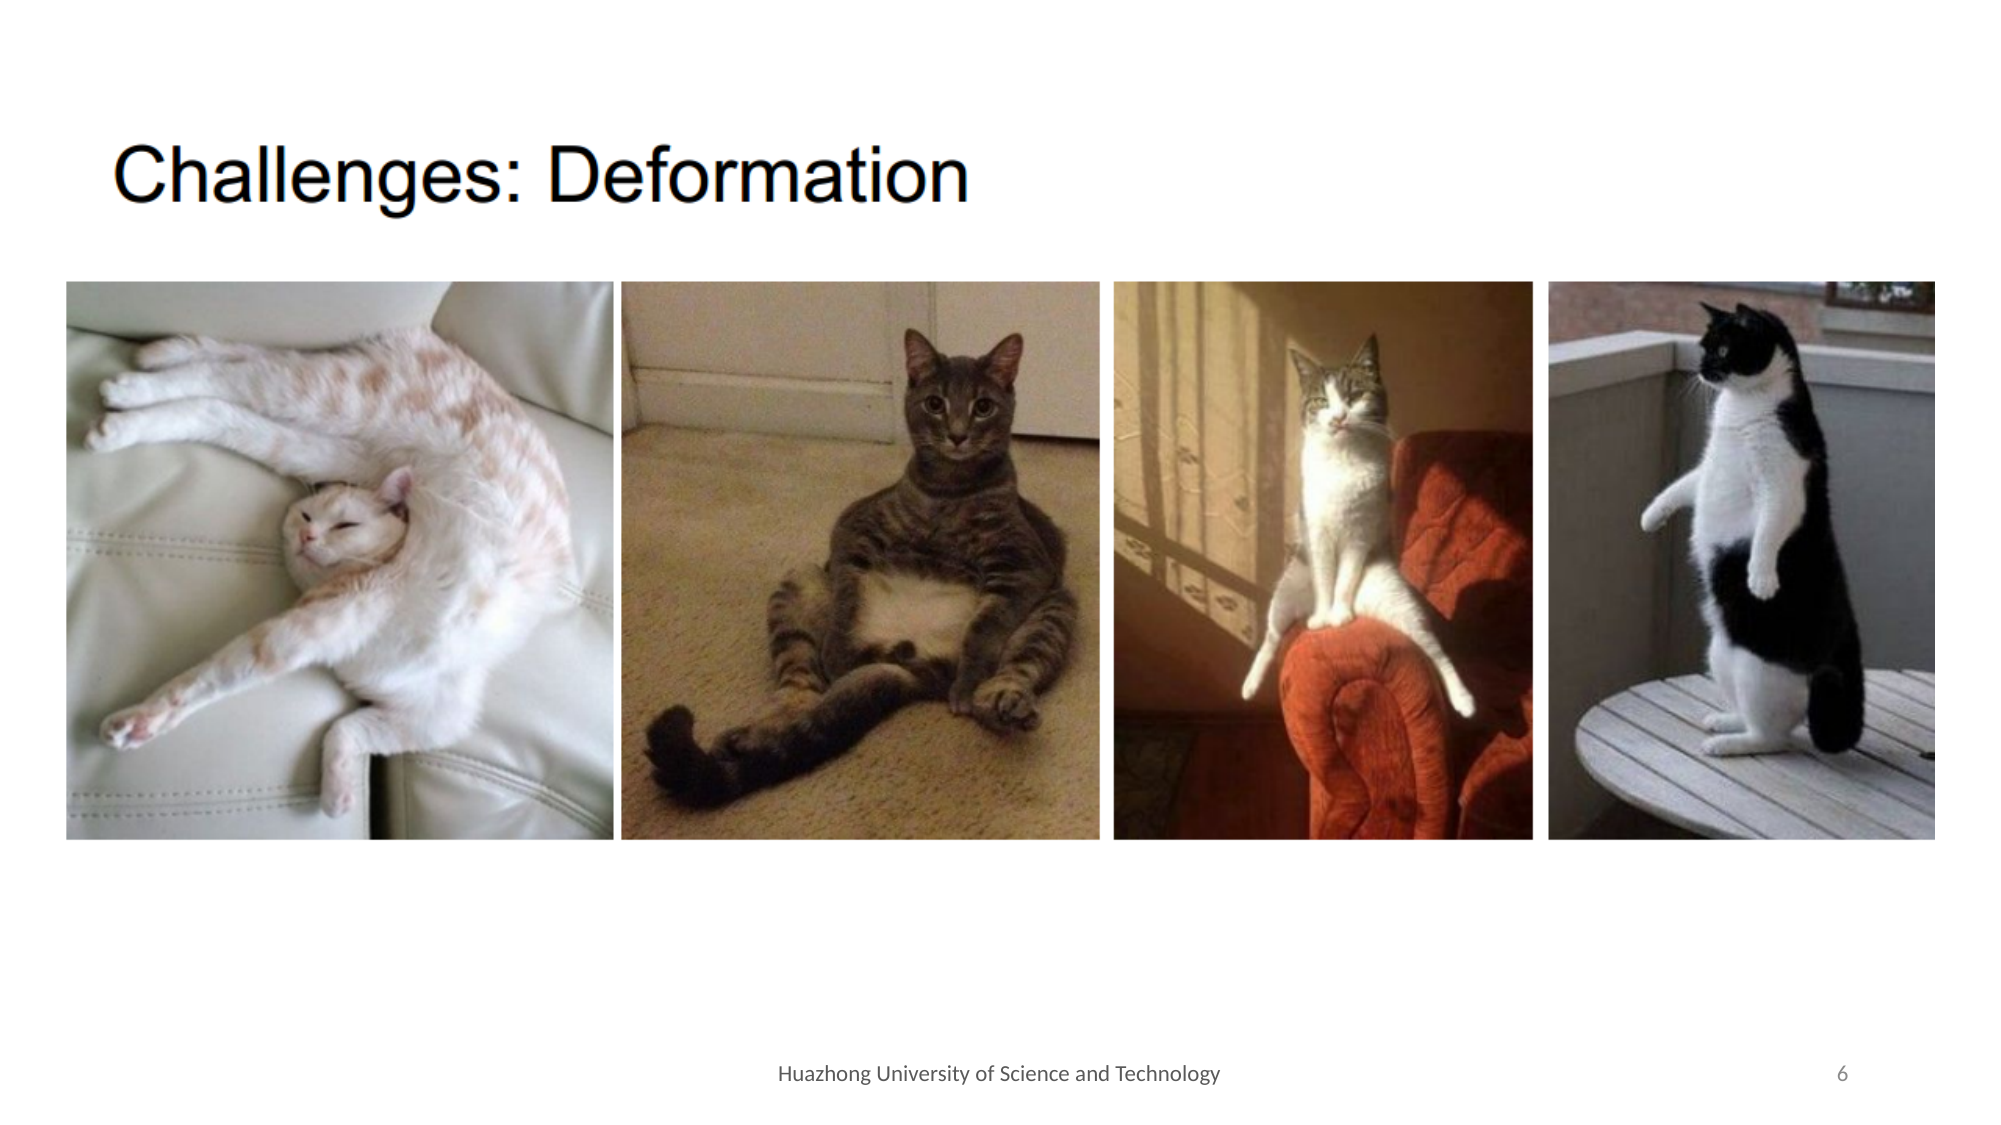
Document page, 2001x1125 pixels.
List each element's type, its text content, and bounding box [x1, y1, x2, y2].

footer Huazhong University of Science and Technology [662, 1042, 1338, 1103]
slide_number 6 [1413, 1042, 1864, 1103]
picture [65, 91, 1935, 1034]
